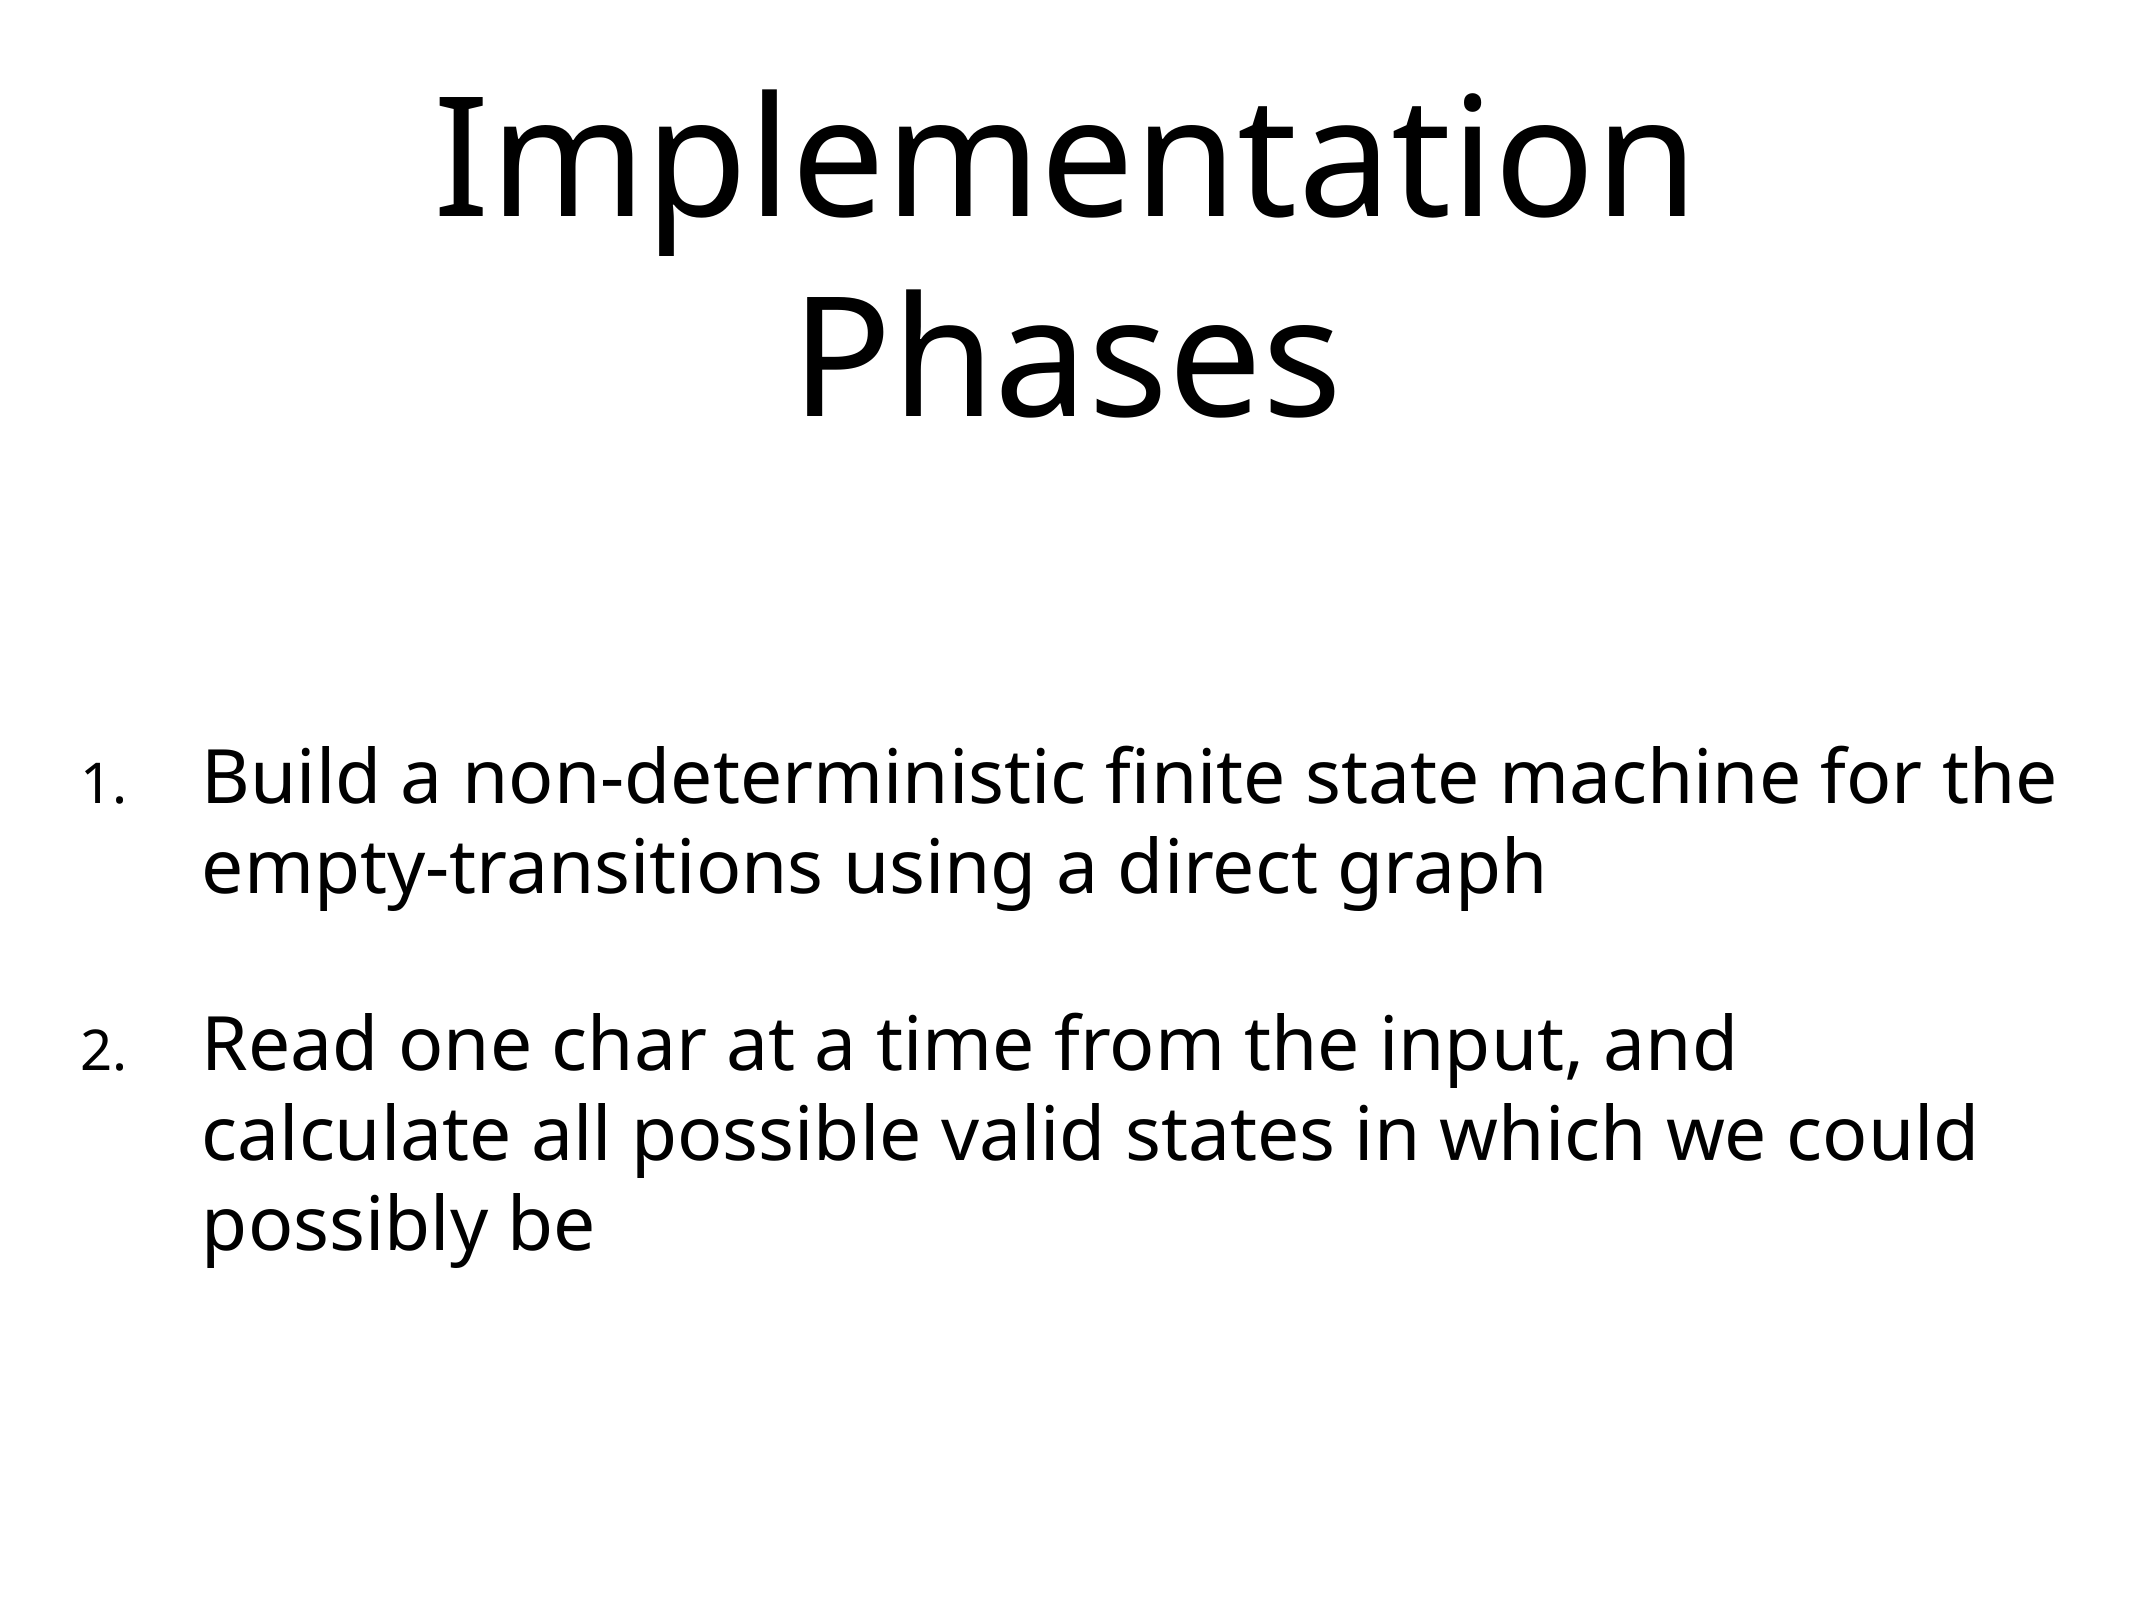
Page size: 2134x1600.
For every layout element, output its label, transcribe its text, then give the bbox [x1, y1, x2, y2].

title Implementation Phases [155, 72, 1978, 426]
list Build a non-deterministic finite state machine for the empty-transitions using a direct graph Read one char at a time from the input, and calculate all possible valid states in which we could possibly be [71, 426, 2073, 1568]
